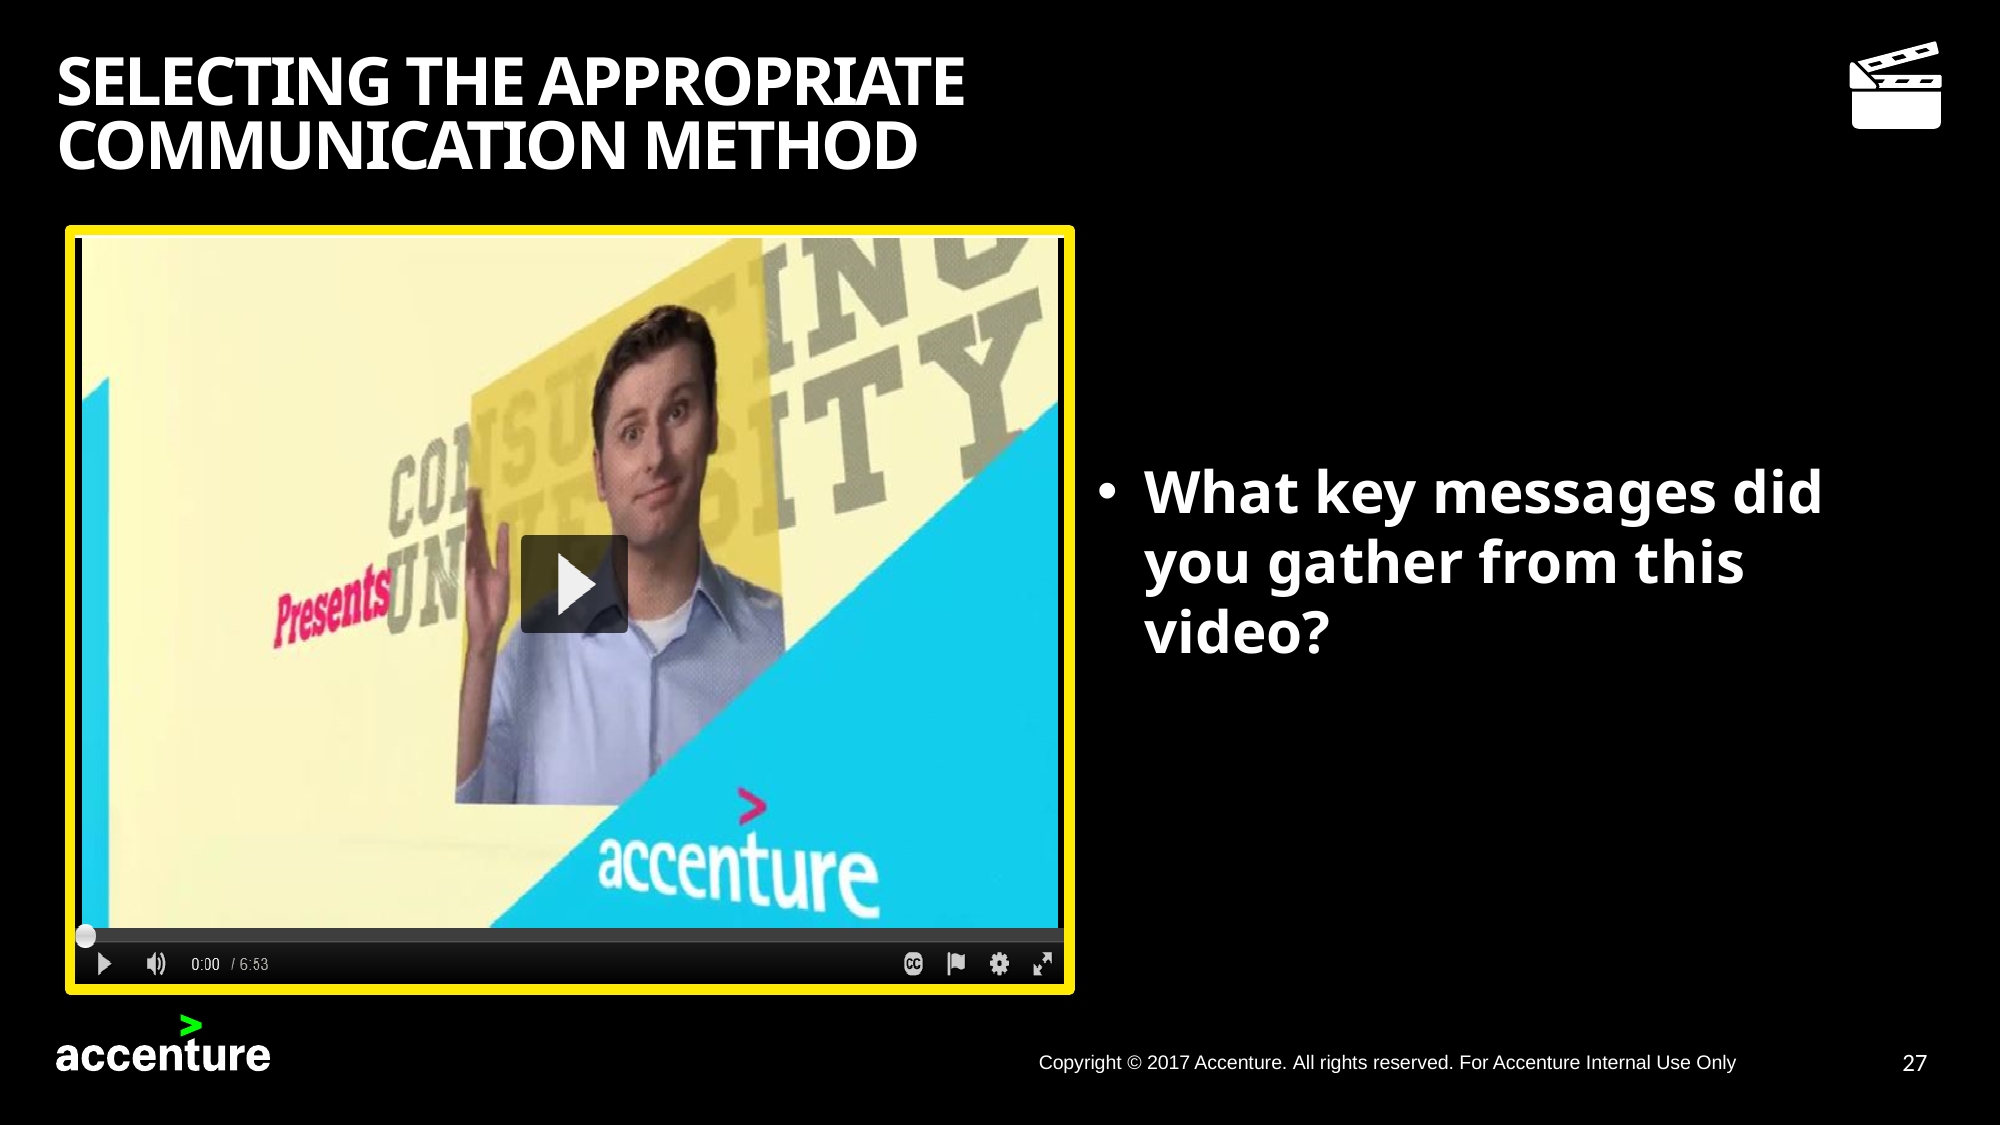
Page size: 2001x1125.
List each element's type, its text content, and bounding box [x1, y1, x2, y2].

text_box [1870, 74, 1942, 88]
text_box [1857, 41, 1939, 73]
text_box 27 [1816, 1045, 1943, 1077]
text_box [1852, 91, 1941, 129]
text_box What key messages did you gather from this video? [1097, 235, 1886, 885]
text_box [1850, 62, 1877, 89]
picture [75, 235, 1065, 985]
text_box Selecting the Appropriate Communication Method [56, 54, 1850, 182]
